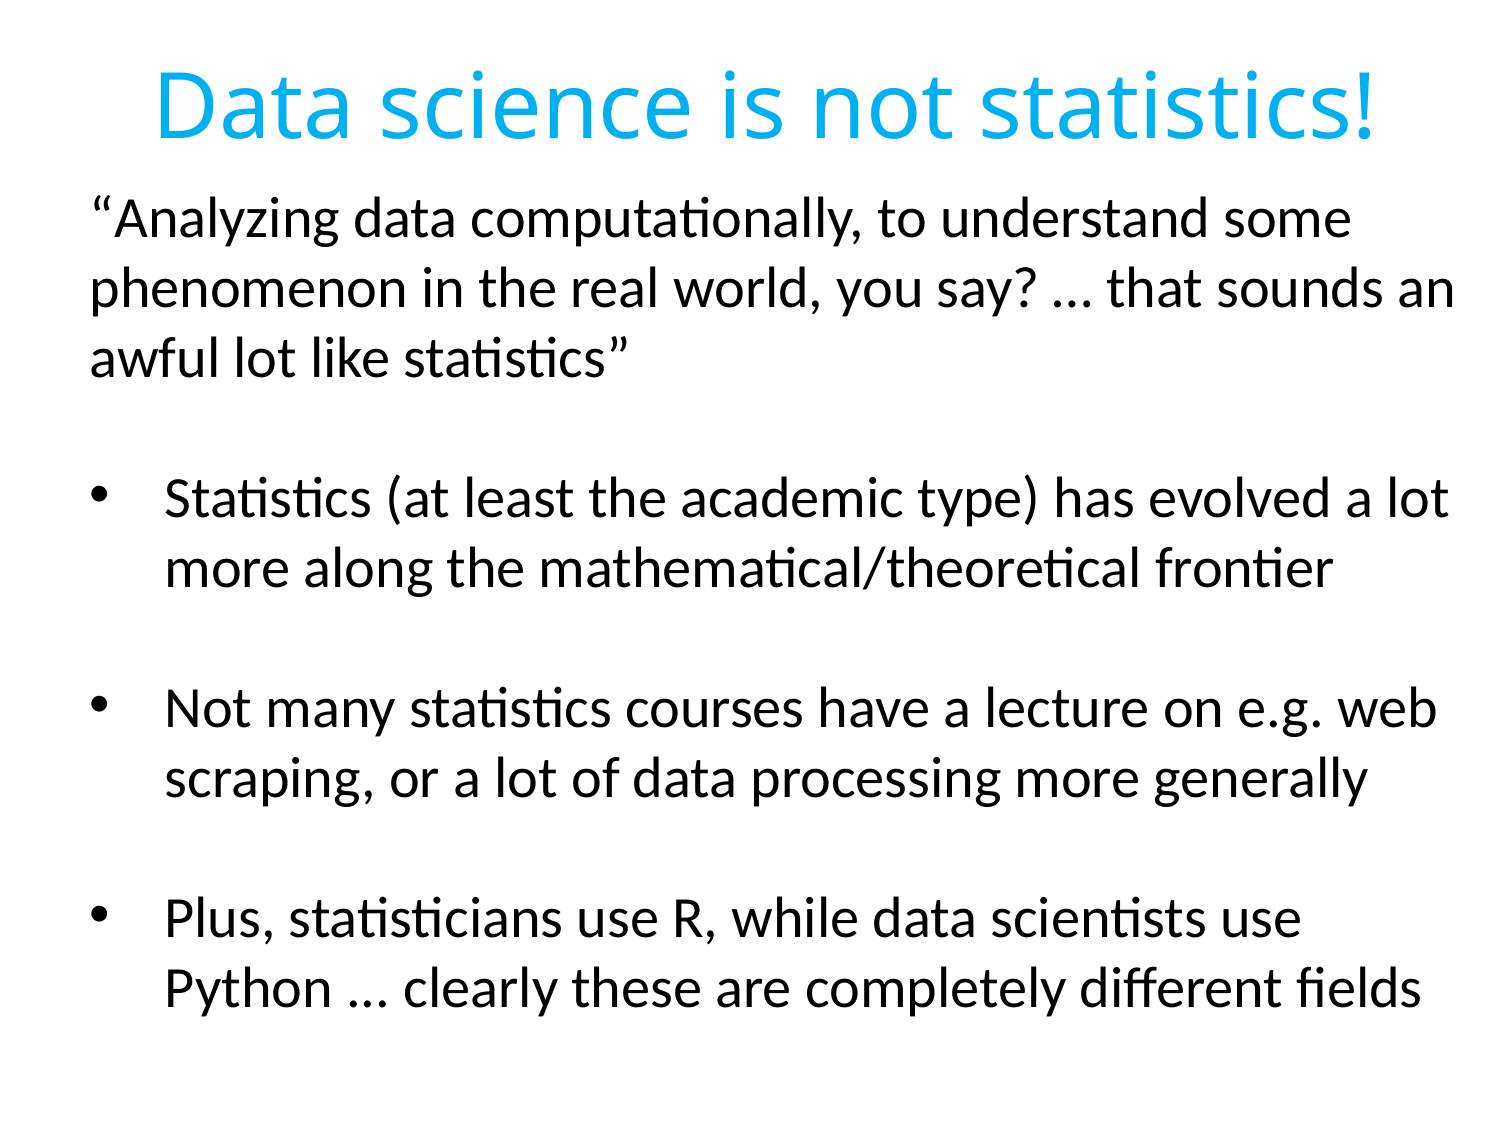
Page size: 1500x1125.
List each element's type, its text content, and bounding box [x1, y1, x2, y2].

text_box “Analyzing data computationally, to understand some phenomenon in the real world, you say? … that sounds an awful lot like statistics” Statistics (at least the academic type) has evolved a lot more along the mathematical/theoretical frontier Not many statistics courses have a lecture on e.g. web scraping, or a lot of data processing more generally Plus, statisticians use R, while data scientists use Python ... clearly these are completely different fields [75, 171, 1479, 1027]
title Data science is not statistics! [51, 0, 1479, 218]
